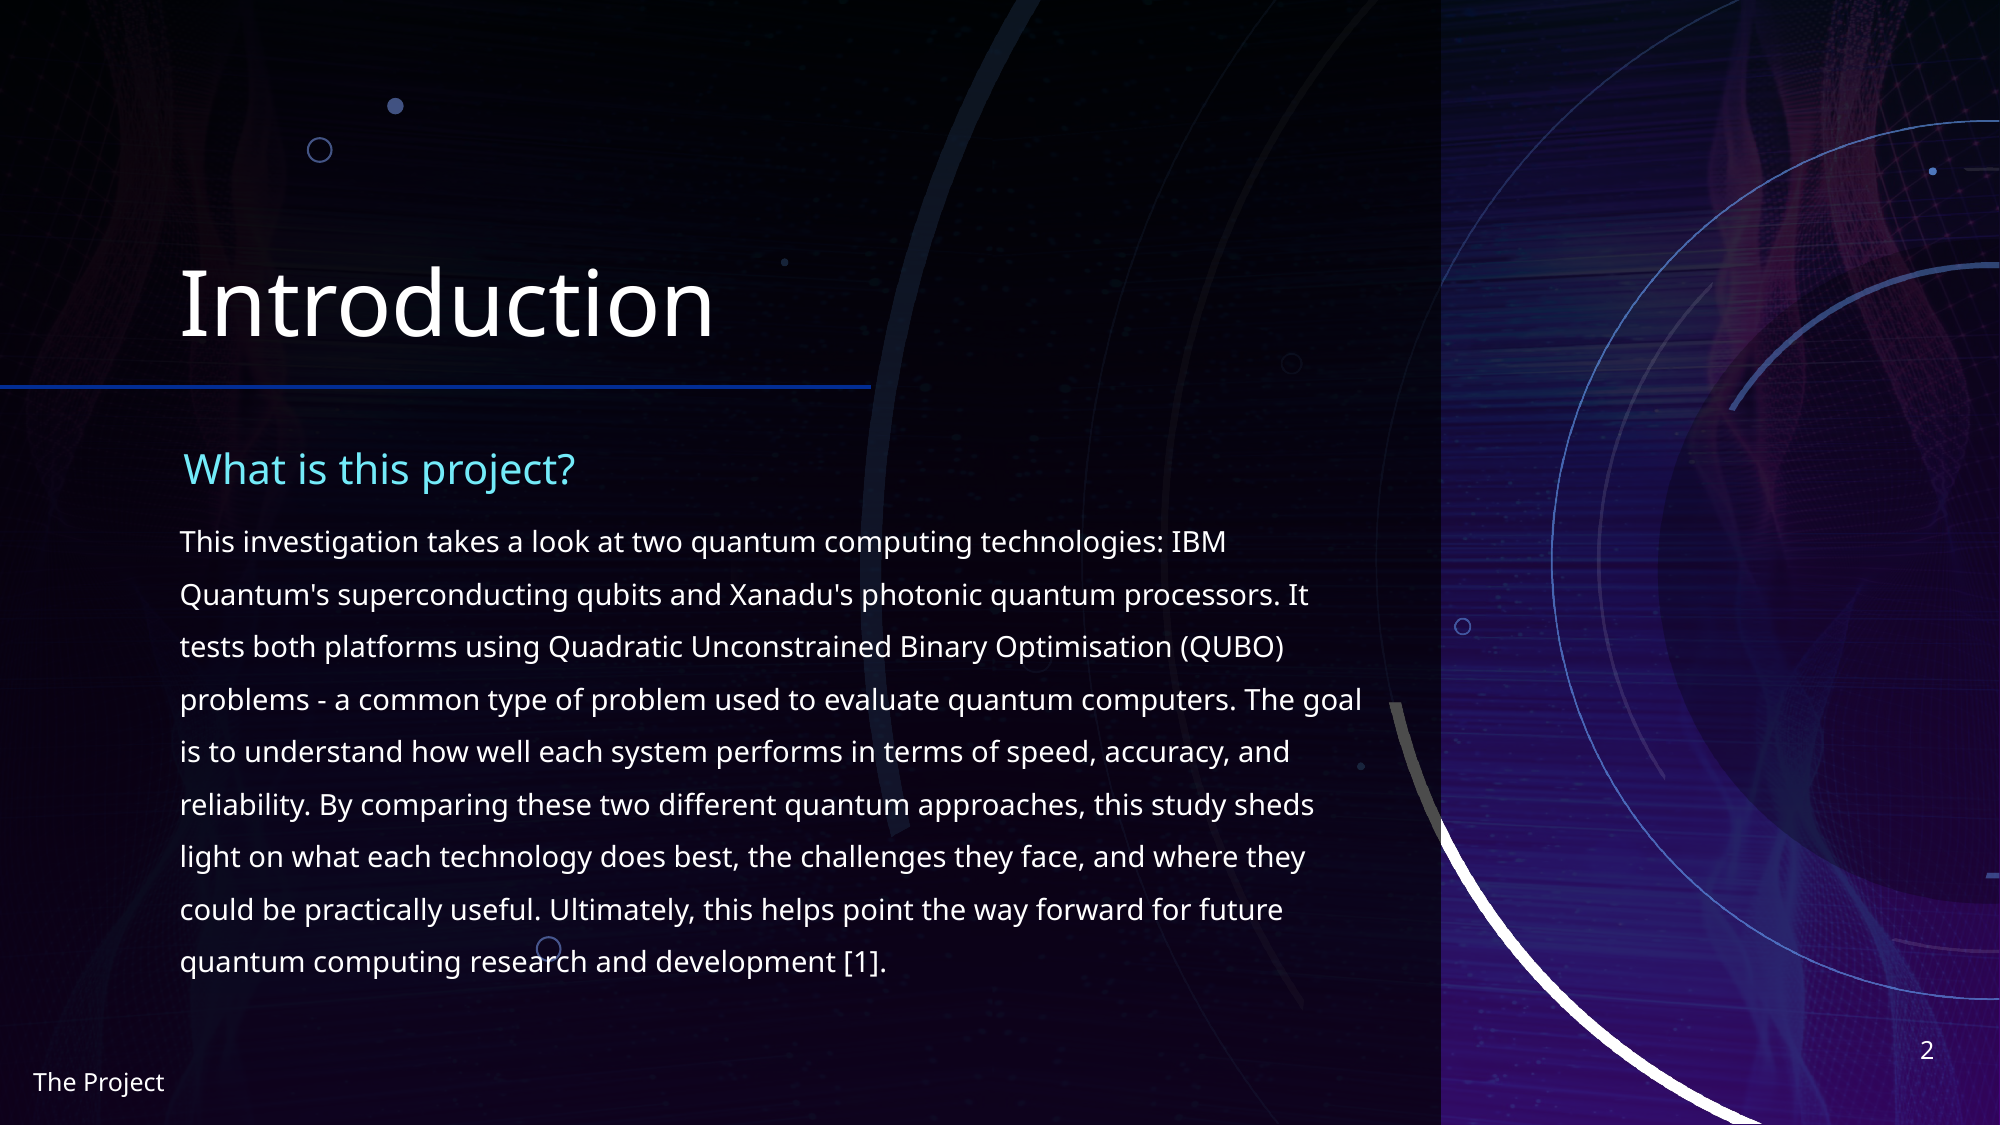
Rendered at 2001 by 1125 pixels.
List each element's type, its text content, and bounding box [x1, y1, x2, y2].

list This investigation takes a look at two quantum computing technologies: IBM Quantum's superconducting qubits and Xanadu's photonic quantum processors. It tests both platforms using Quadratic Unconstrained Binary Optimisation (QUBO) problems - a common type of problem used to evaluate quantum computers. The goal is to understand how well each system performs in terms of speed, accuracy, and reliability. By comparing these two different quantum approaches, this study sheds light on what each technology does best, the challenges they face, and where they could be practically useful. Ultimately, this helps point the way forward for future quantum computing research and development [1]. [164, 498, 1397, 867]
footer The Project [18, 1051, 694, 1112]
picture [730, 0, 2000, 1124]
slide_number 2 [1499, 1021, 1950, 1082]
list What is this project? [168, 415, 1299, 498]
title Introduction [164, 172, 1299, 364]
